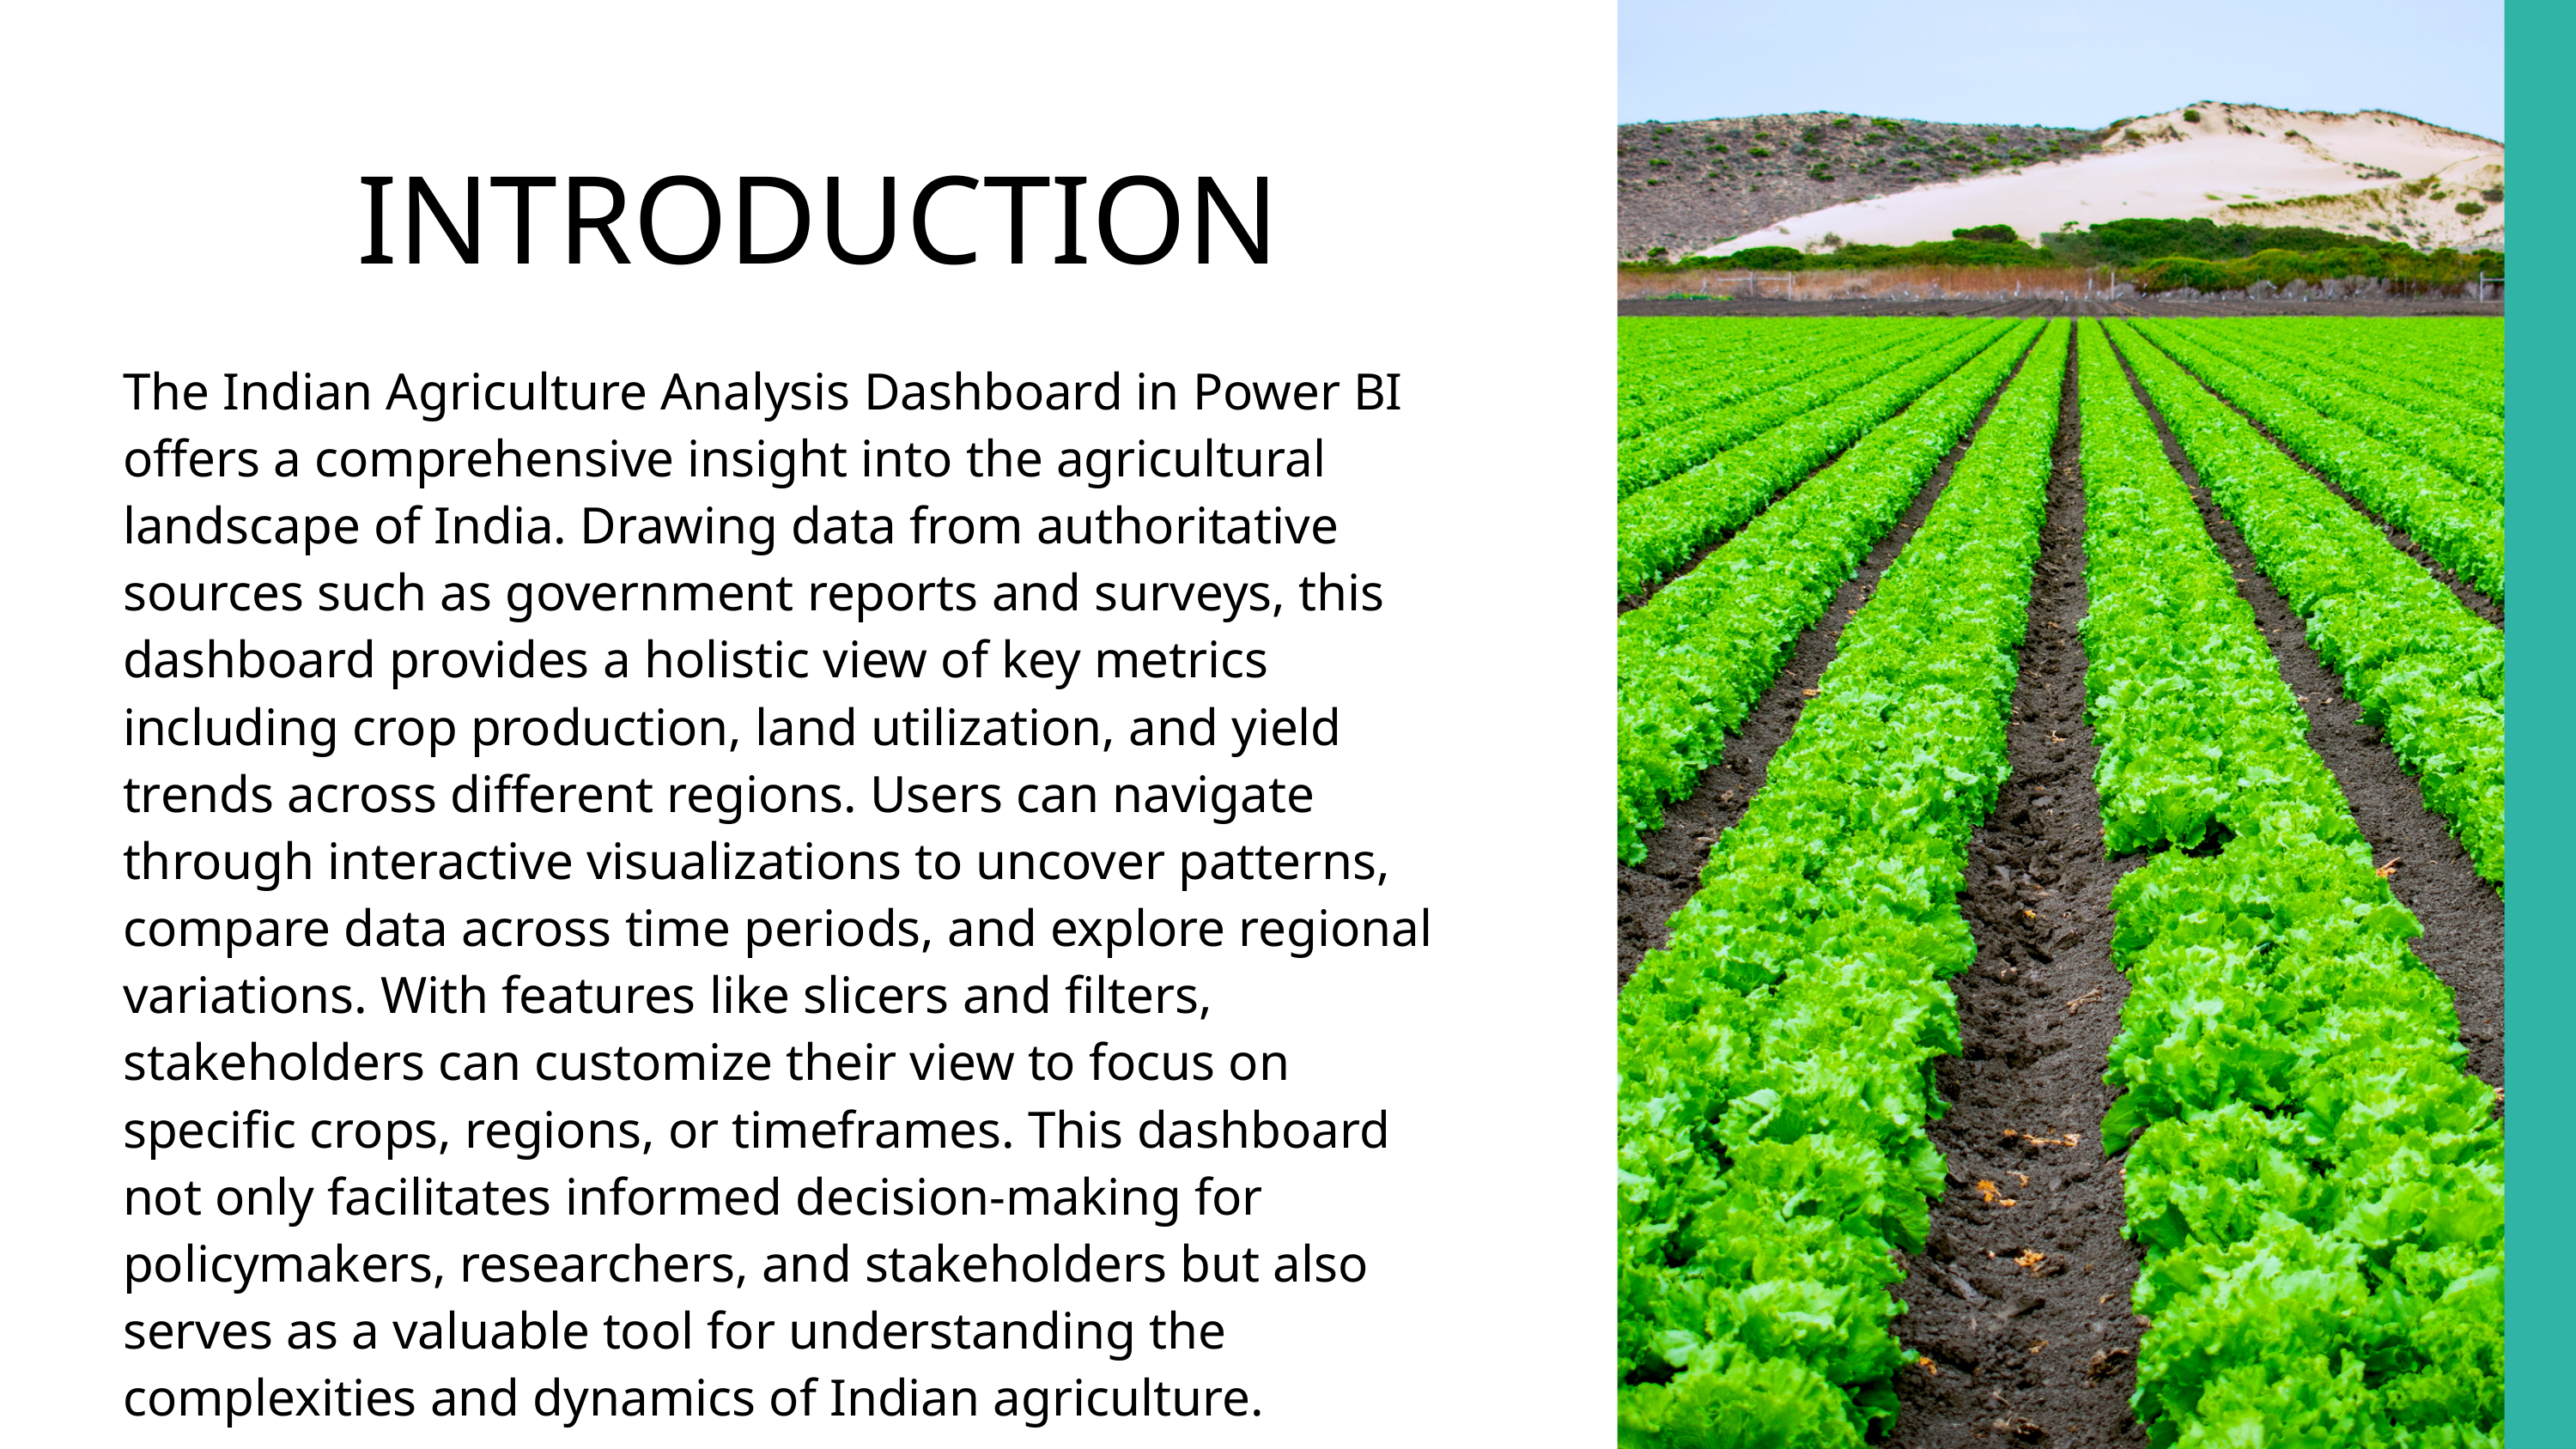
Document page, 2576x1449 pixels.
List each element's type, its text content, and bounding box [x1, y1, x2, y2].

text_box [1617, 0, 2003, 1449]
text_box The Indian Agriculture Analysis Dashboard in Power BI offers a comprehensive insight into the agricultural landscape of India. Drawing data from authoritative sources such as government reports and surveys, this dashboard provides a holistic view of key metrics including crop production, land utilization, and yield trends across different regions. Users can navigate through interactive visualizations to uncover patterns, compare data across time periods, and explore regional variations. With features like slicers and filters, stakeholders can customize their view to focus on specific crops, regions, or timeframes. This dashboard not only facilitates informed decision-making for policymakers, researchers, and stakeholders but also serves as a valuable tool for understanding the complexities and dynamics of Indian agriculture. [123, 353, 1465, 1427]
text_box INTRODUCTION [144, 147, 1492, 289]
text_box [2009, 0, 2576, 1449]
